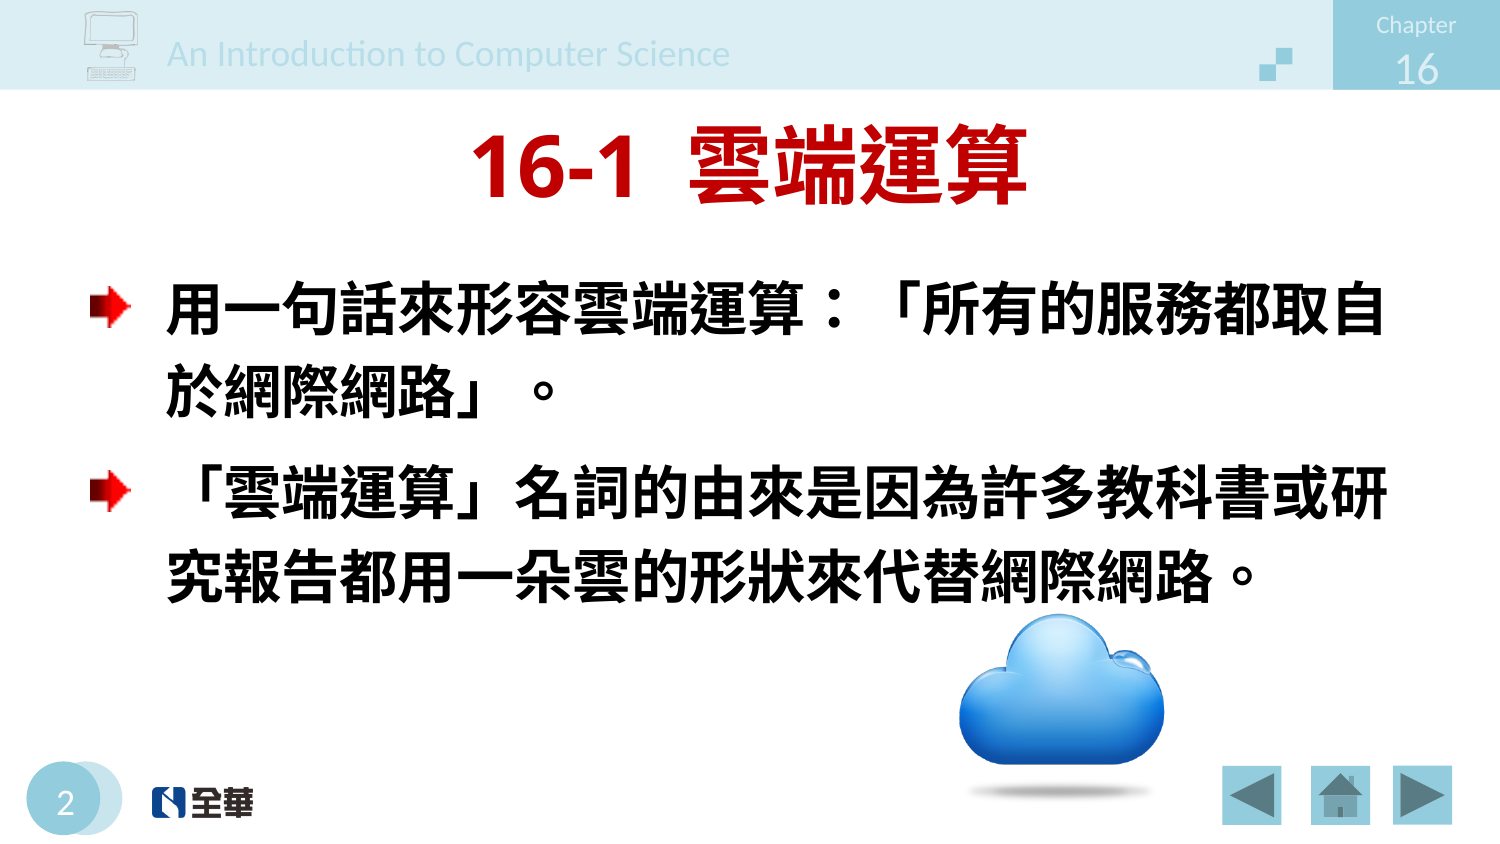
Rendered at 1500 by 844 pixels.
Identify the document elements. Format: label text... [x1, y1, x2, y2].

picture [84, 11, 138, 81]
title 16-1 雲端運算 [75, 104, 1425, 223]
picture [152, 787, 253, 818]
list 用一句話來形容雲端運算：「所有的服務都取自於網際網路」。 「雲端運算」名詞的由來是因為許多教科書或研究報告都用一朵雲的形狀來代替網際網路。 [75, 250, 1425, 754]
picture [90, 286, 131, 328]
picture [90, 470, 131, 512]
picture [956, 606, 1167, 817]
